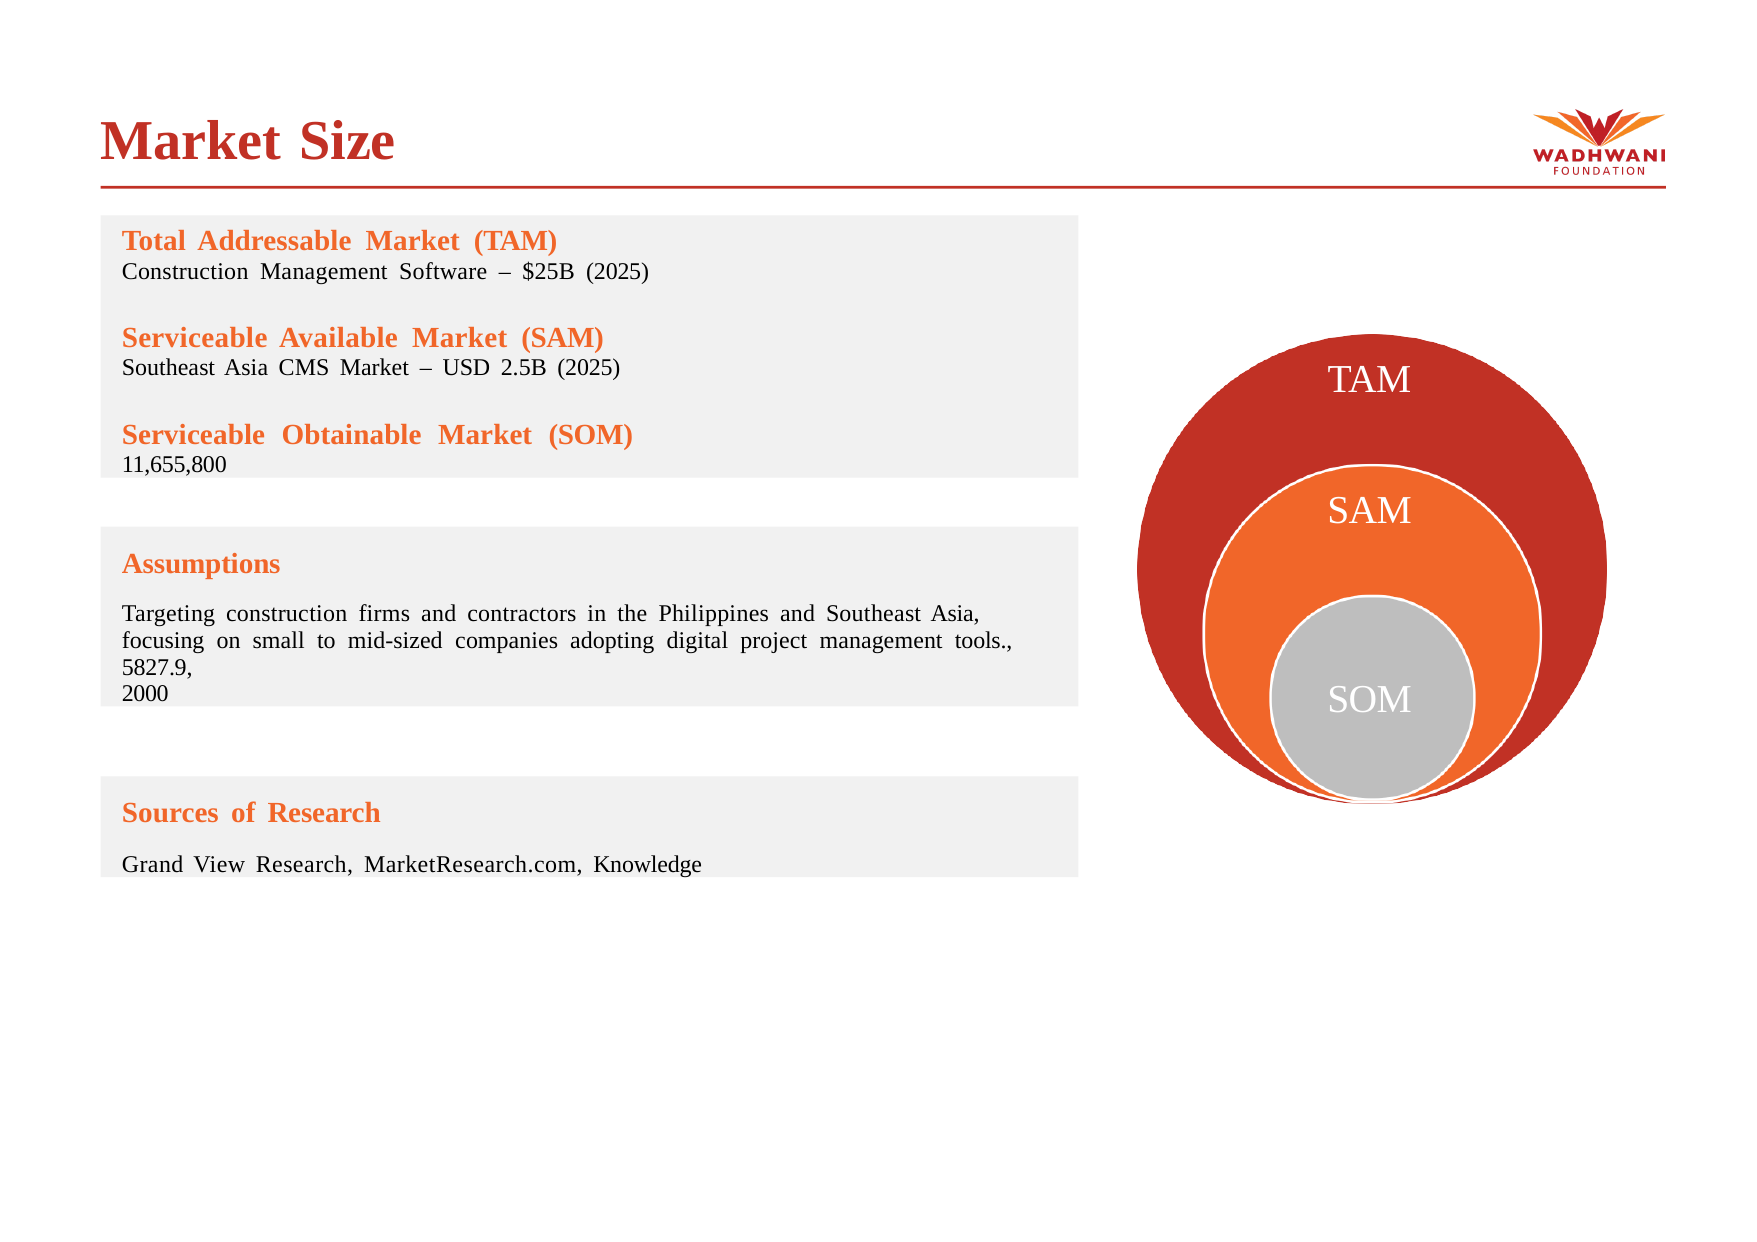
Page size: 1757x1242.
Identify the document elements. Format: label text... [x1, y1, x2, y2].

text_box [404, 185, 1666, 189]
picture [1137, 334, 1607, 805]
text_box Assumptions Targeting construction firms and contractors in the Philippines and Southeast Asia, focusing on small to mid-sized companies adopting digital project management tools., 5827.9, 2000 [100, 526, 1079, 707]
picture [1532, 105, 1667, 176]
text_box Sources of Research Grand View Research, MarketResearch.com, Knowledge [100, 776, 1079, 878]
text_box Total Addressable Market (TAM) Construction Management Software – $25B (2025) Serviceable Available Market (SAM) Southeast Asia CMS Market – USD 2.5B (2025) Serviceable Obtainable Market (SOM) 11,655,800 [100, 215, 1079, 478]
title Market Size [98, 101, 404, 311]
